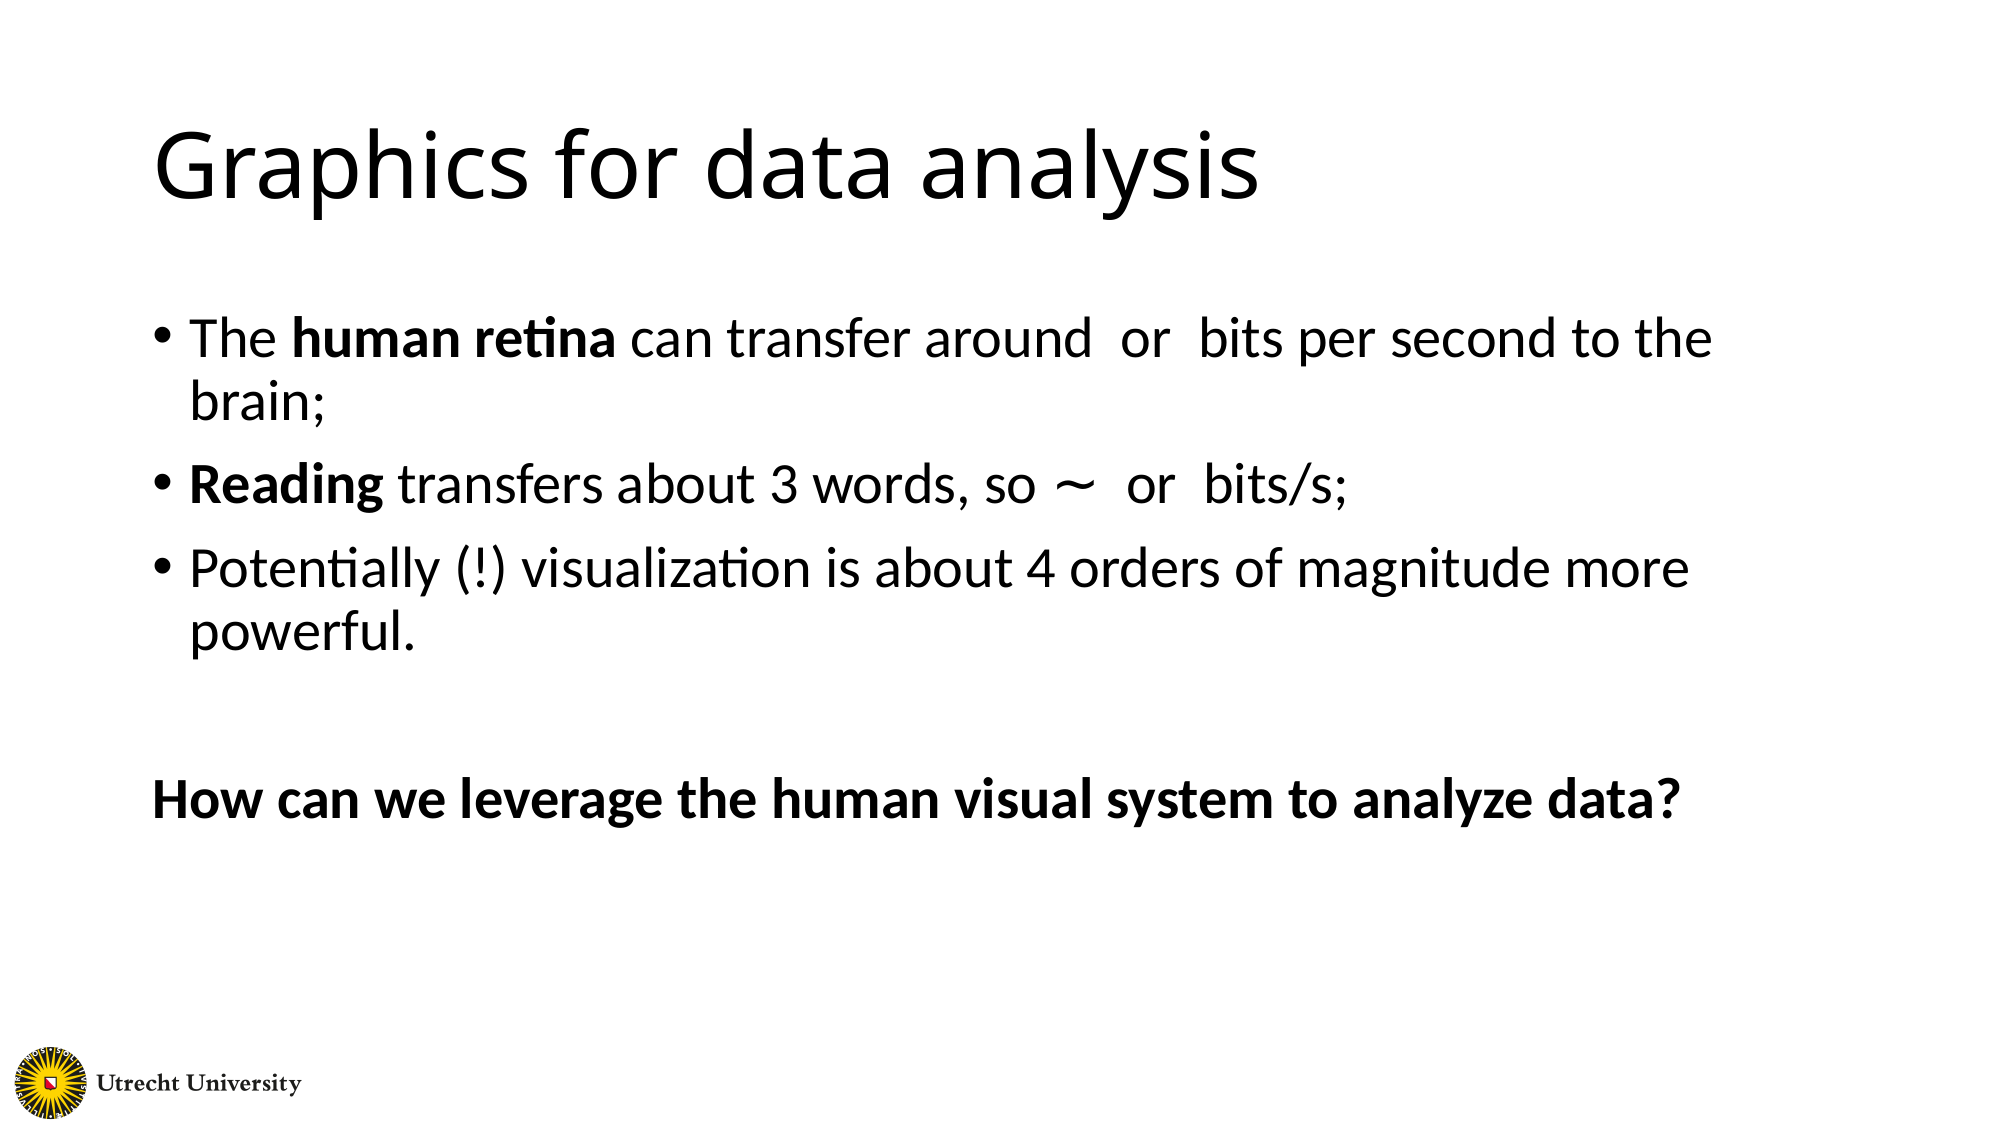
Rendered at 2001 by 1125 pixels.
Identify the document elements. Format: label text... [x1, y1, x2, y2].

picture [0, 995, 386, 1125]
title Graphics for data analysis [137, 59, 1863, 278]
